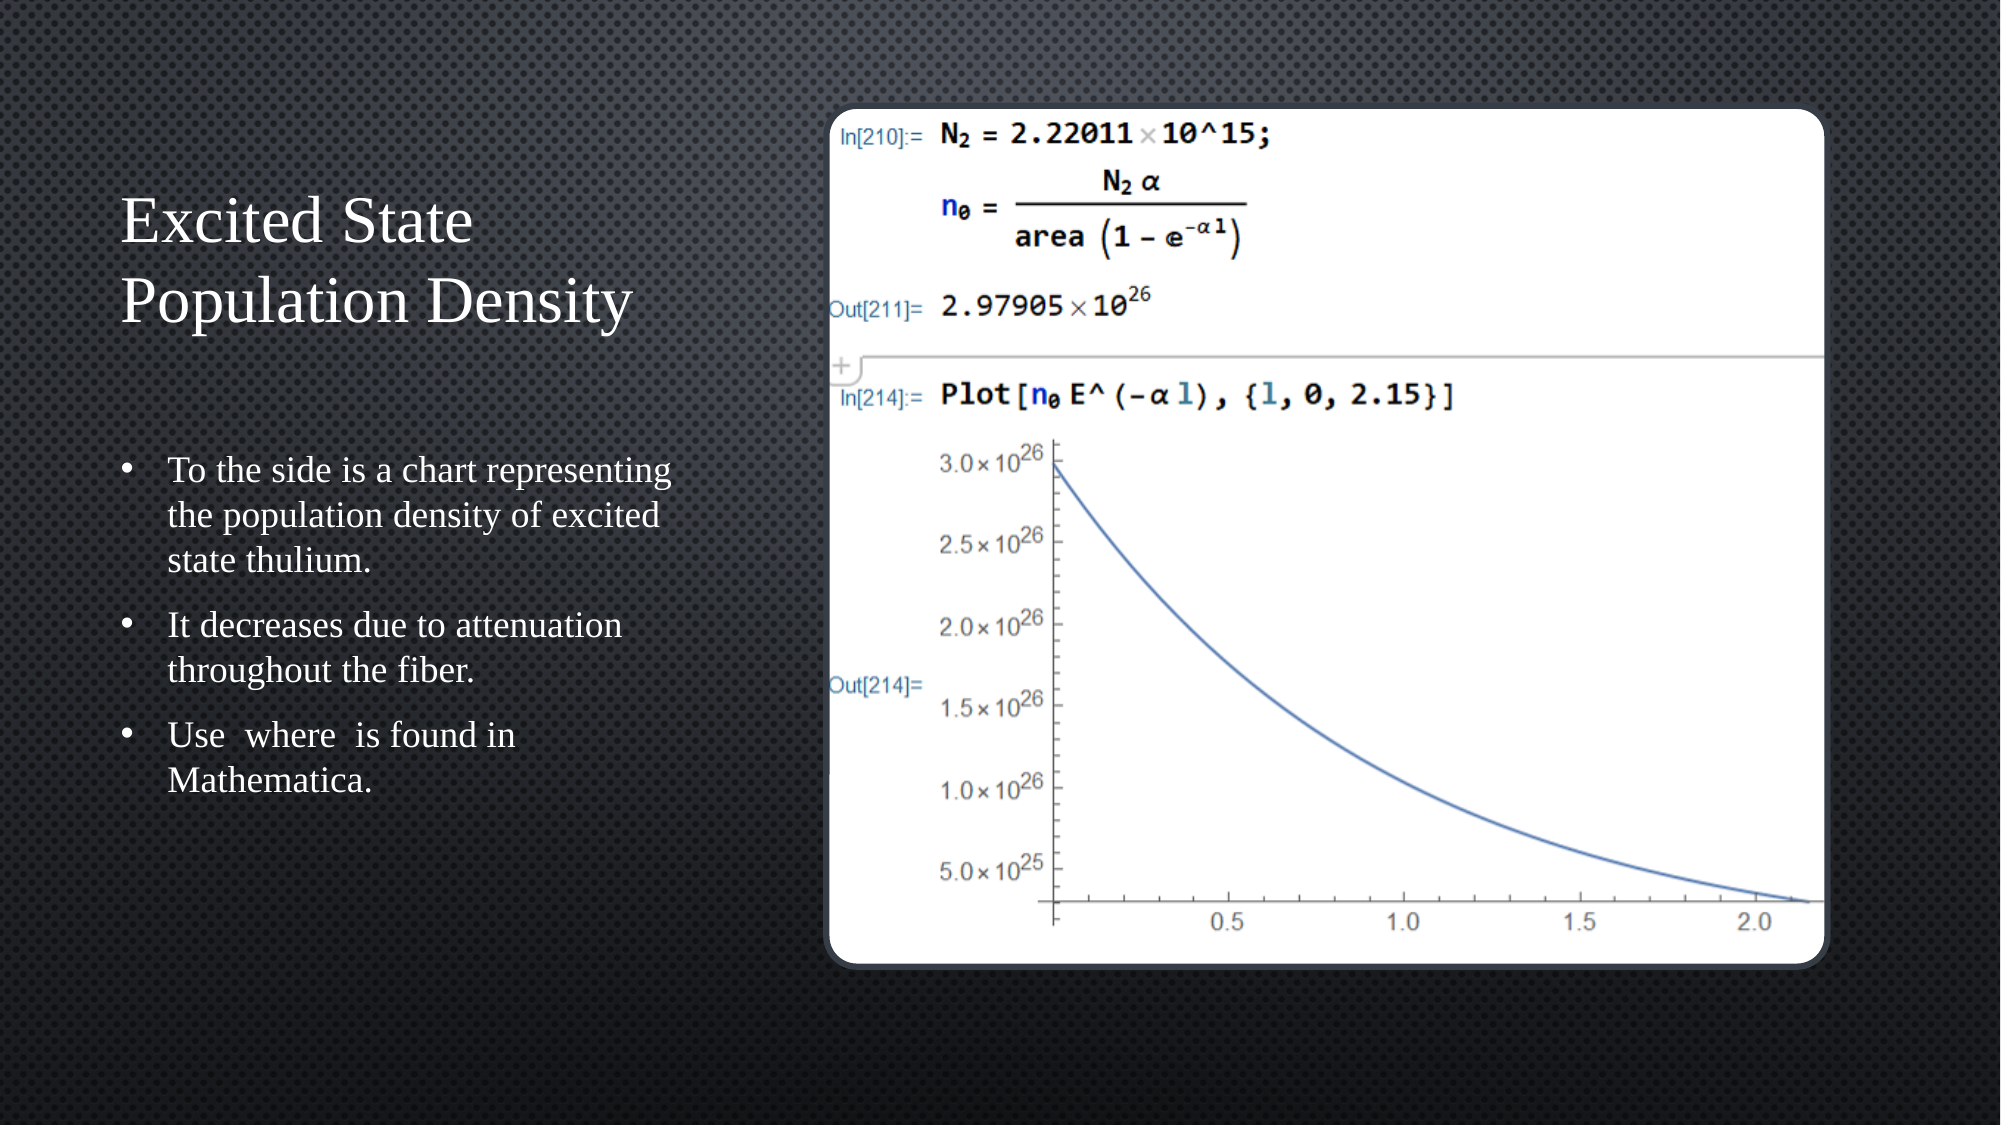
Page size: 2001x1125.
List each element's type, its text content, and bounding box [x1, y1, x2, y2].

picture [826, 105, 1828, 967]
title Excited State Population Density [105, 99, 704, 413]
